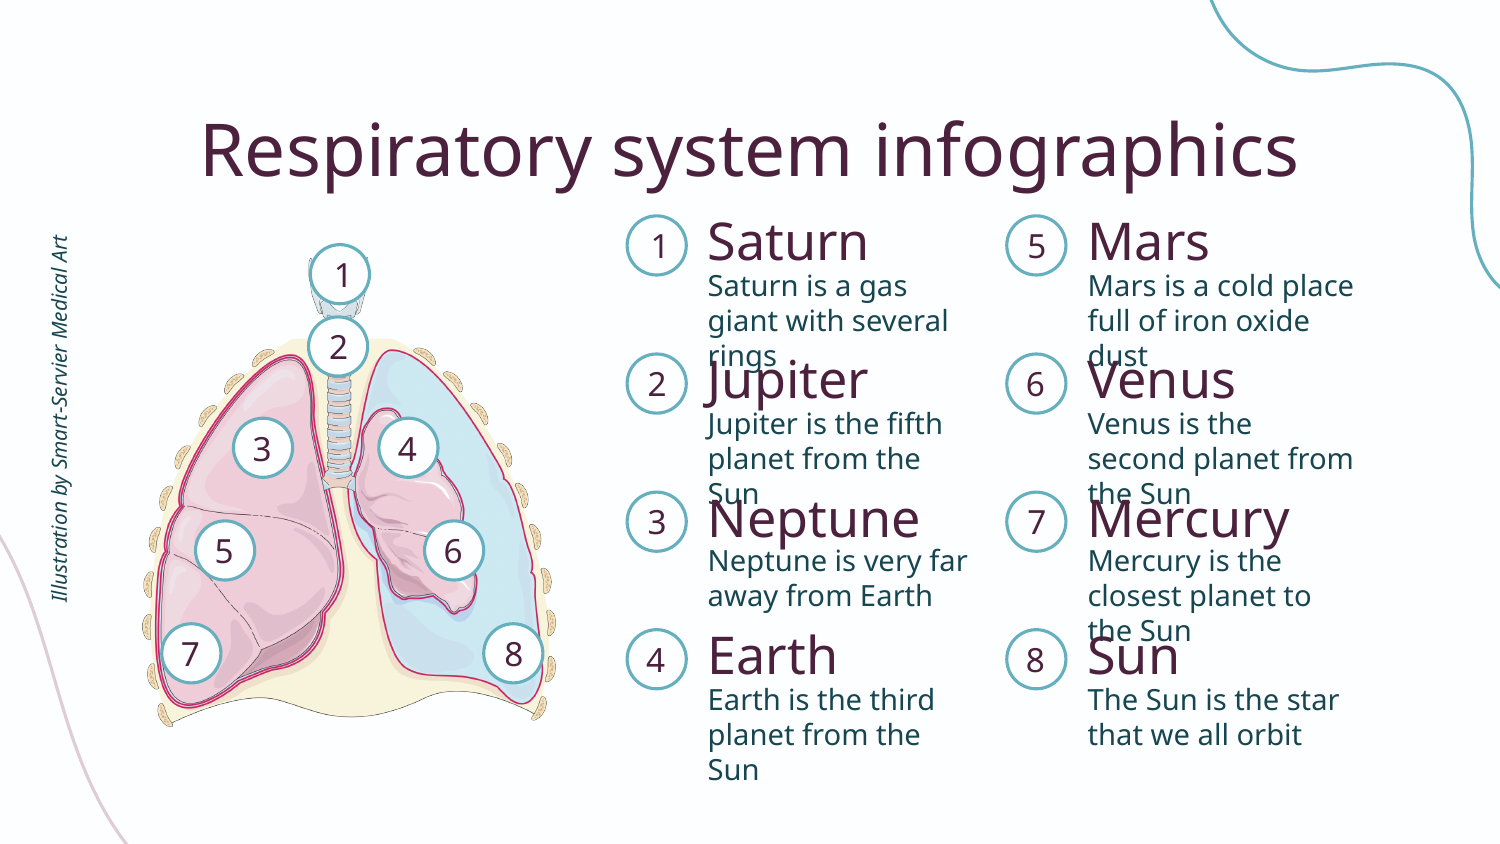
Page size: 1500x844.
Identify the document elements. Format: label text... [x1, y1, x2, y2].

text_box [1006, 353, 1370, 473]
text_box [142, 244, 556, 728]
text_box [626, 353, 990, 473]
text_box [626, 215, 990, 335]
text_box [626, 491, 990, 611]
title Respiratory system infographics [118, 88, 1382, 183]
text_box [1006, 629, 1370, 749]
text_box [1006, 215, 1370, 335]
text_box Illustration by Smart-Servier Medical Art [0, 218, 117, 626]
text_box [626, 629, 990, 749]
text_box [1006, 491, 1370, 611]
